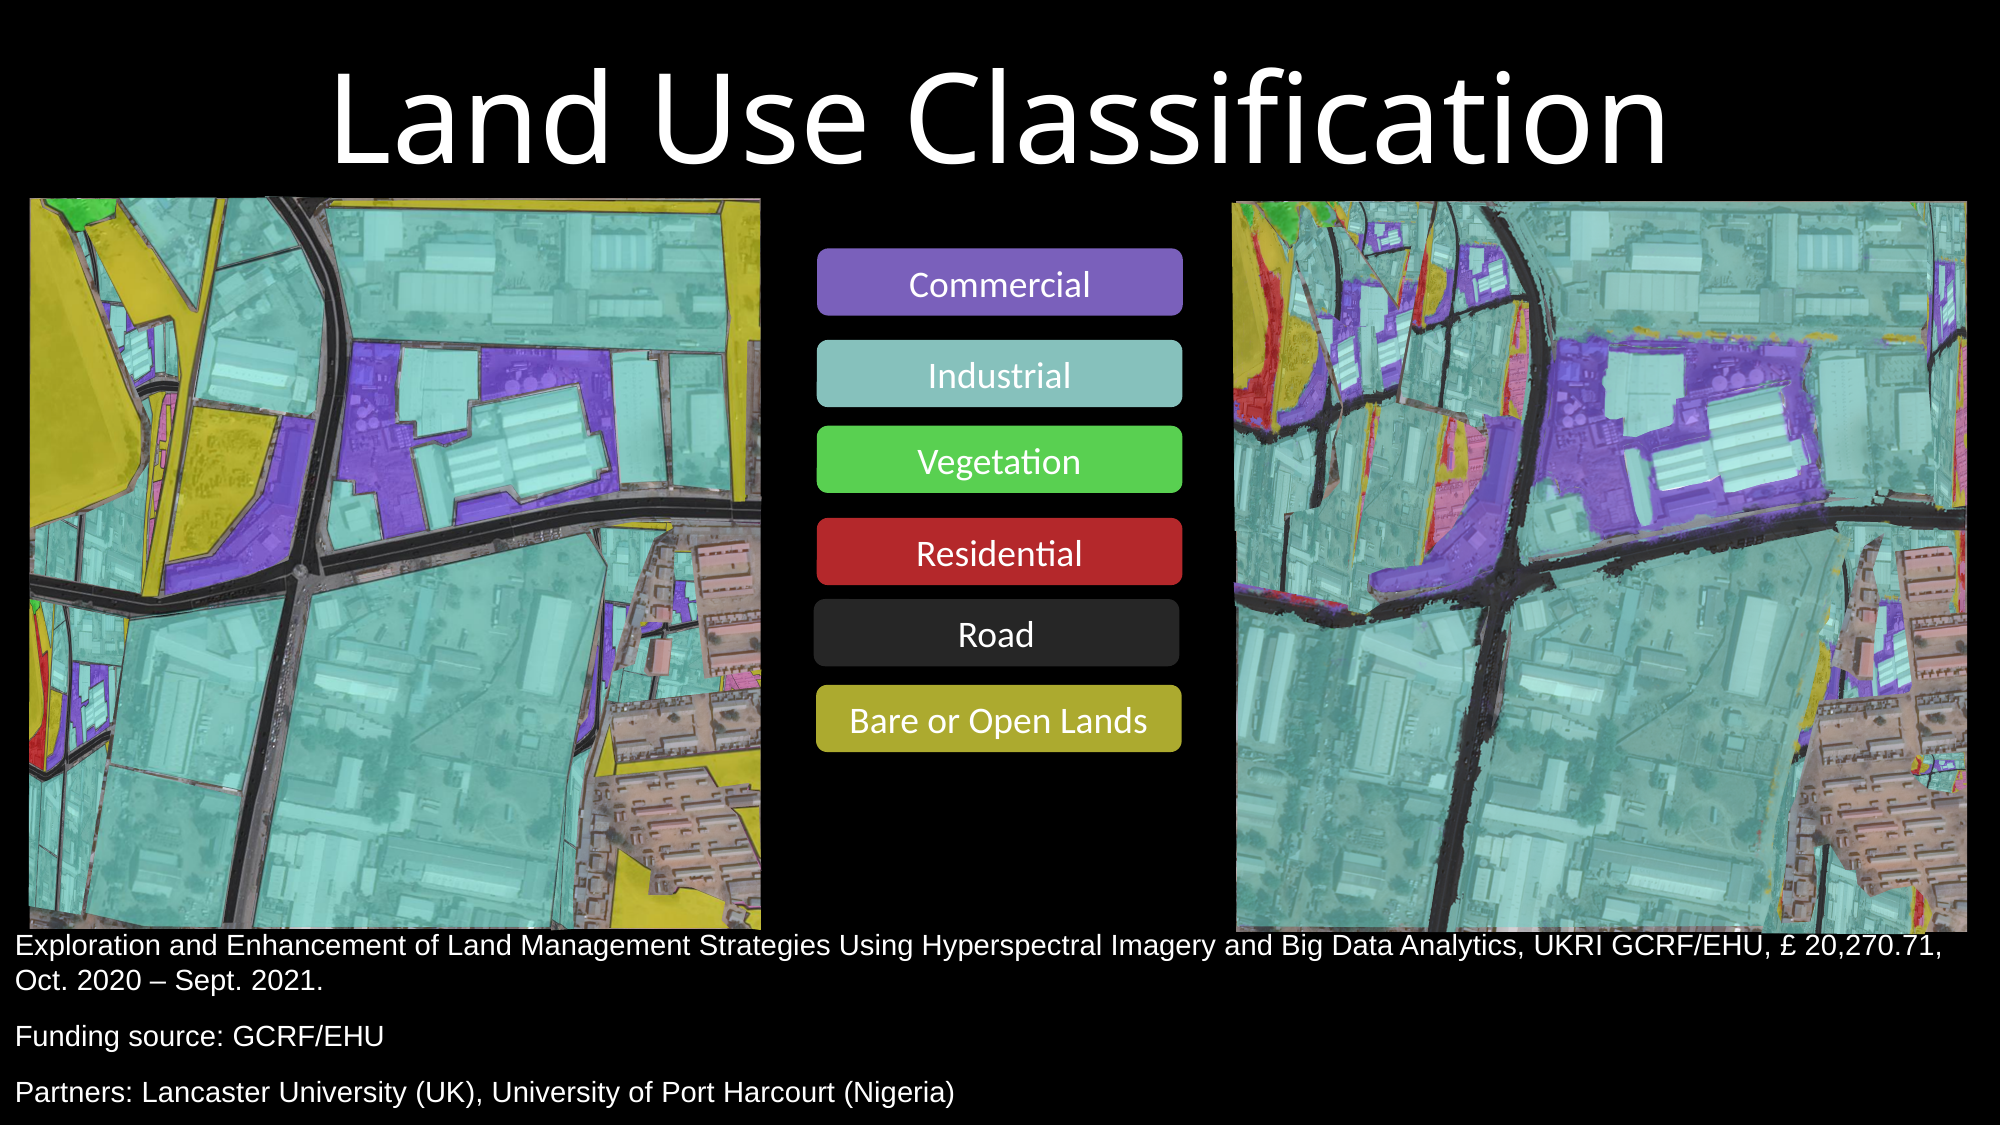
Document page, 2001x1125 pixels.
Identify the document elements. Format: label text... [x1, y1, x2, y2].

text_box Residential [815, 516, 1184, 587]
text_box Land Use Classification [240, 0, 1760, 198]
text_box Bare or Open Lands [814, 683, 1183, 754]
text_box Commercial [816, 247, 1184, 317]
picture [29, 198, 761, 929]
text_box [1230, 201, 1235, 532]
text_box Road [812, 597, 1181, 668]
text_box Exploration and Enhancement of Land Management Strategies Using Hyperspectral Imagery and Big Data Analytics, UKRI GCRF/EHU, £ 20,270.71, Oct. 2020 – Sept. 2021. Funding source: GCRF/EHU Partners: Lancaster University (UK), University of Port Harcourt (Nigeria) [0, 919, 2000, 1116]
text_box Vegetation [815, 424, 1184, 494]
text_box Industrial [815, 338, 1184, 409]
picture [1235, 201, 1968, 932]
